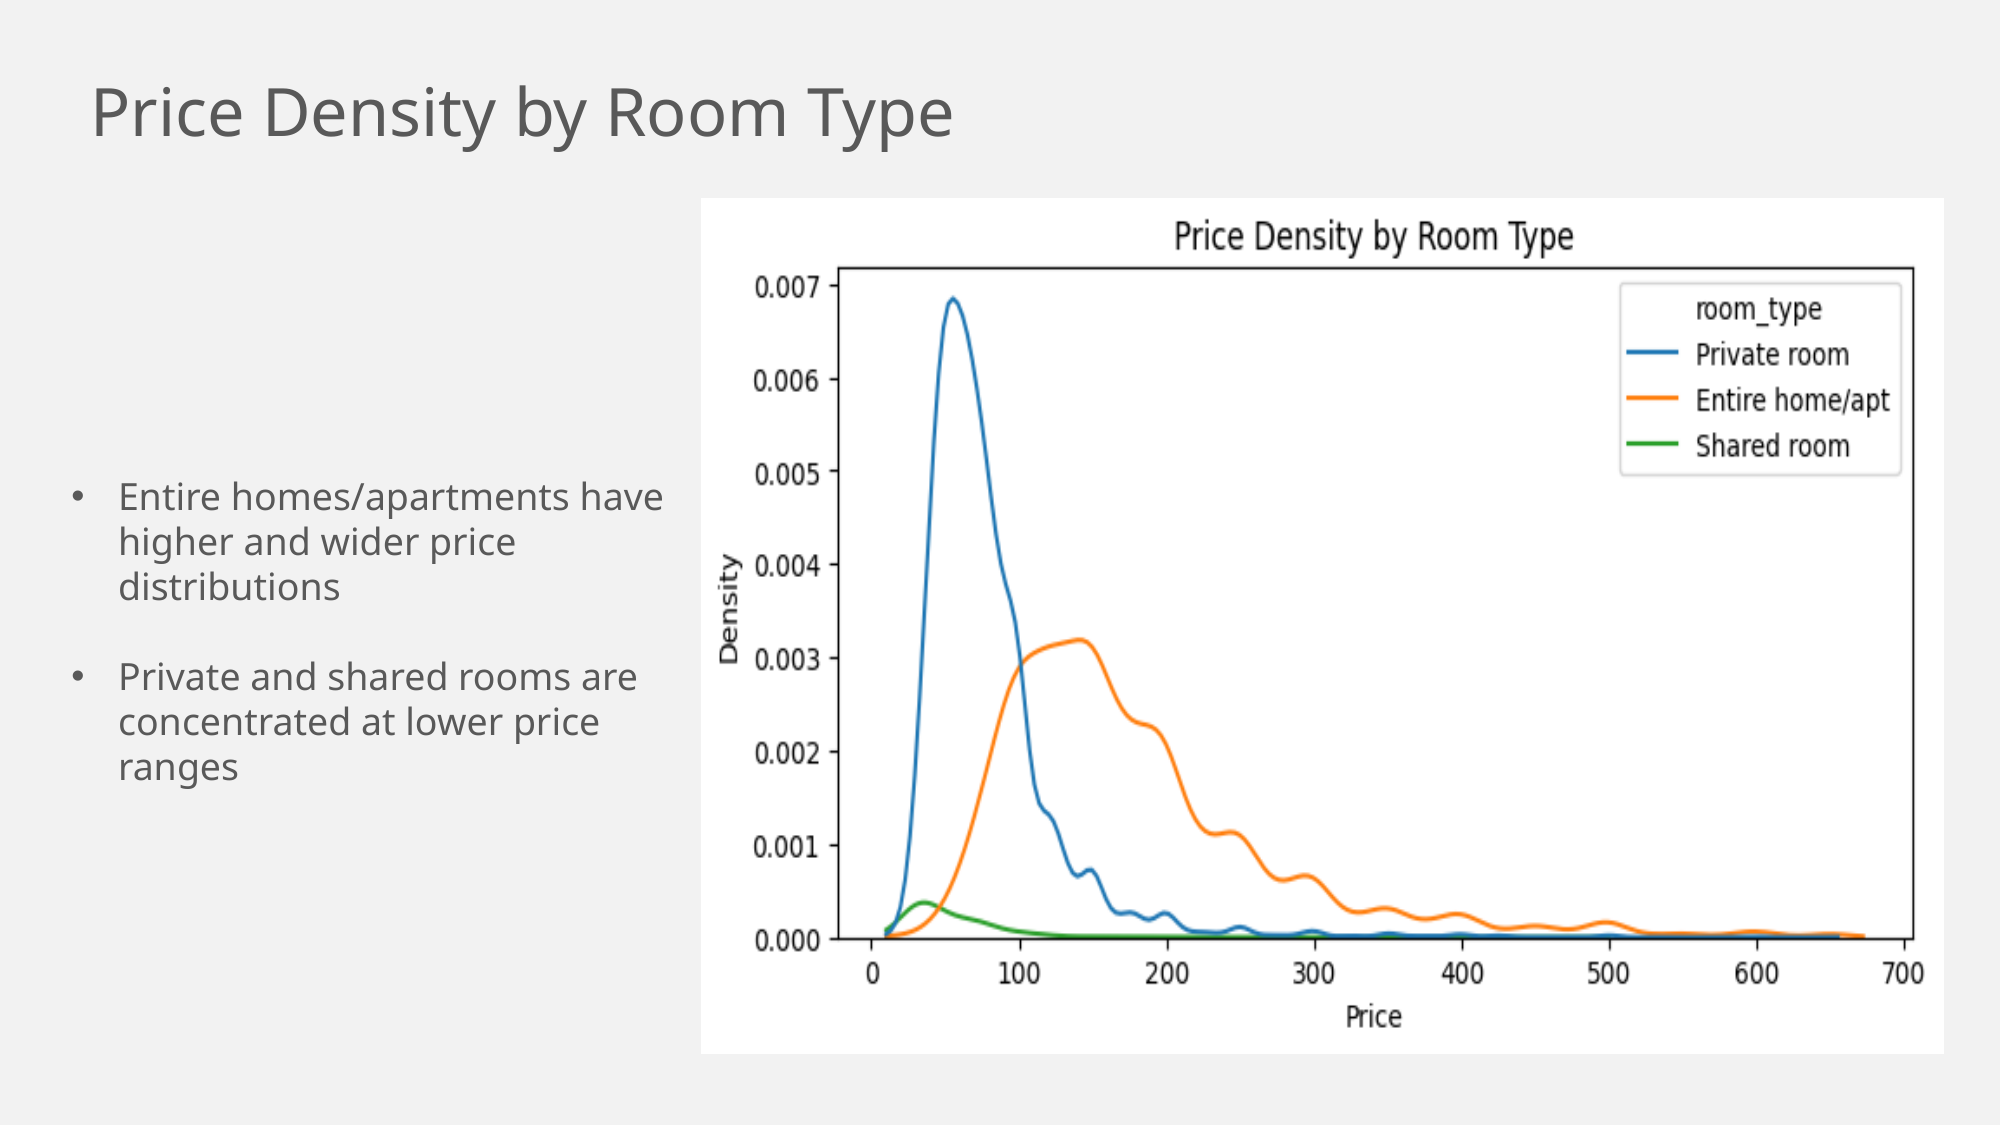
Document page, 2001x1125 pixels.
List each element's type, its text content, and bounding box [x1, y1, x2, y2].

text_box Entire homes/apartments have higher and wider price distributions Private and shared rooms are concentrated at lower price ranges [56, 465, 701, 795]
picture [701, 198, 1944, 1054]
text_box Price Density by Room Type [75, 71, 1837, 199]
